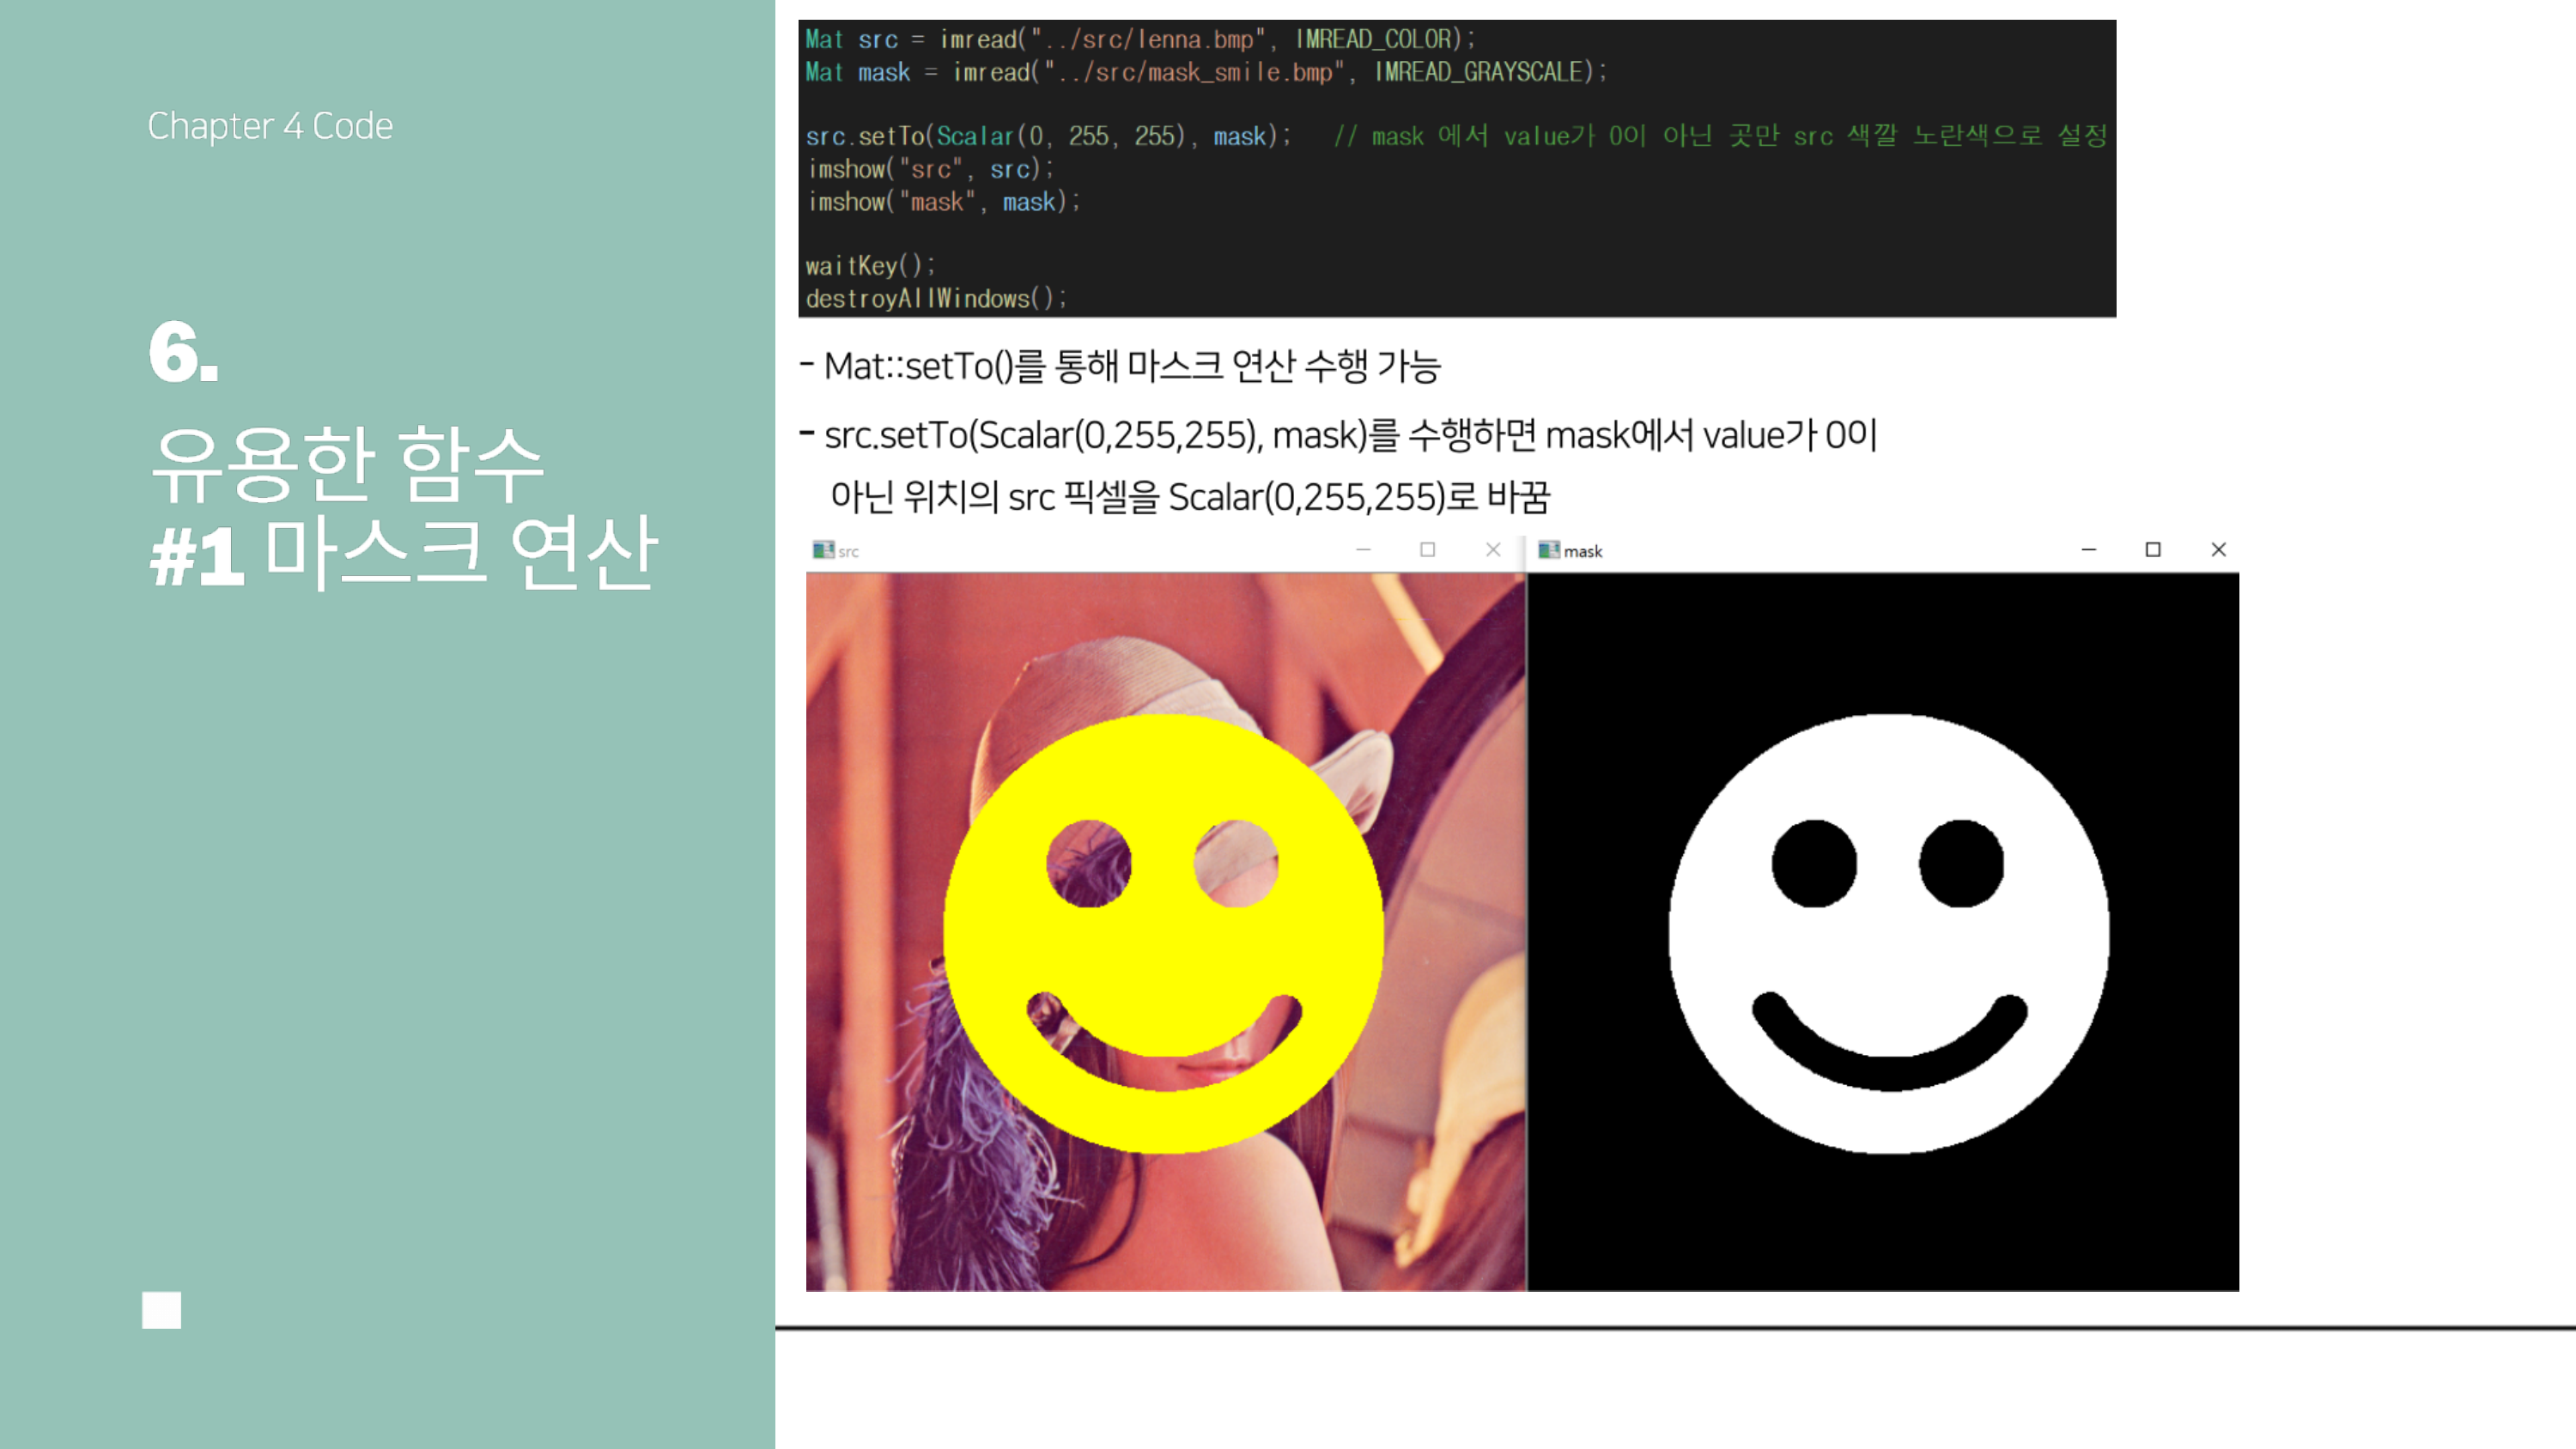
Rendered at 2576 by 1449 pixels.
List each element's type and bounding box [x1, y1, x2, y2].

picture [792, 329, 1904, 605]
text_box [142, 1291, 181, 1329]
picture [142, 95, 414, 163]
picture [134, 274, 704, 631]
text_box [806, 536, 2239, 1292]
text_box [0, 0, 776, 1449]
text_box [779, 1319, 2576, 1337]
text_box [799, 20, 2117, 318]
